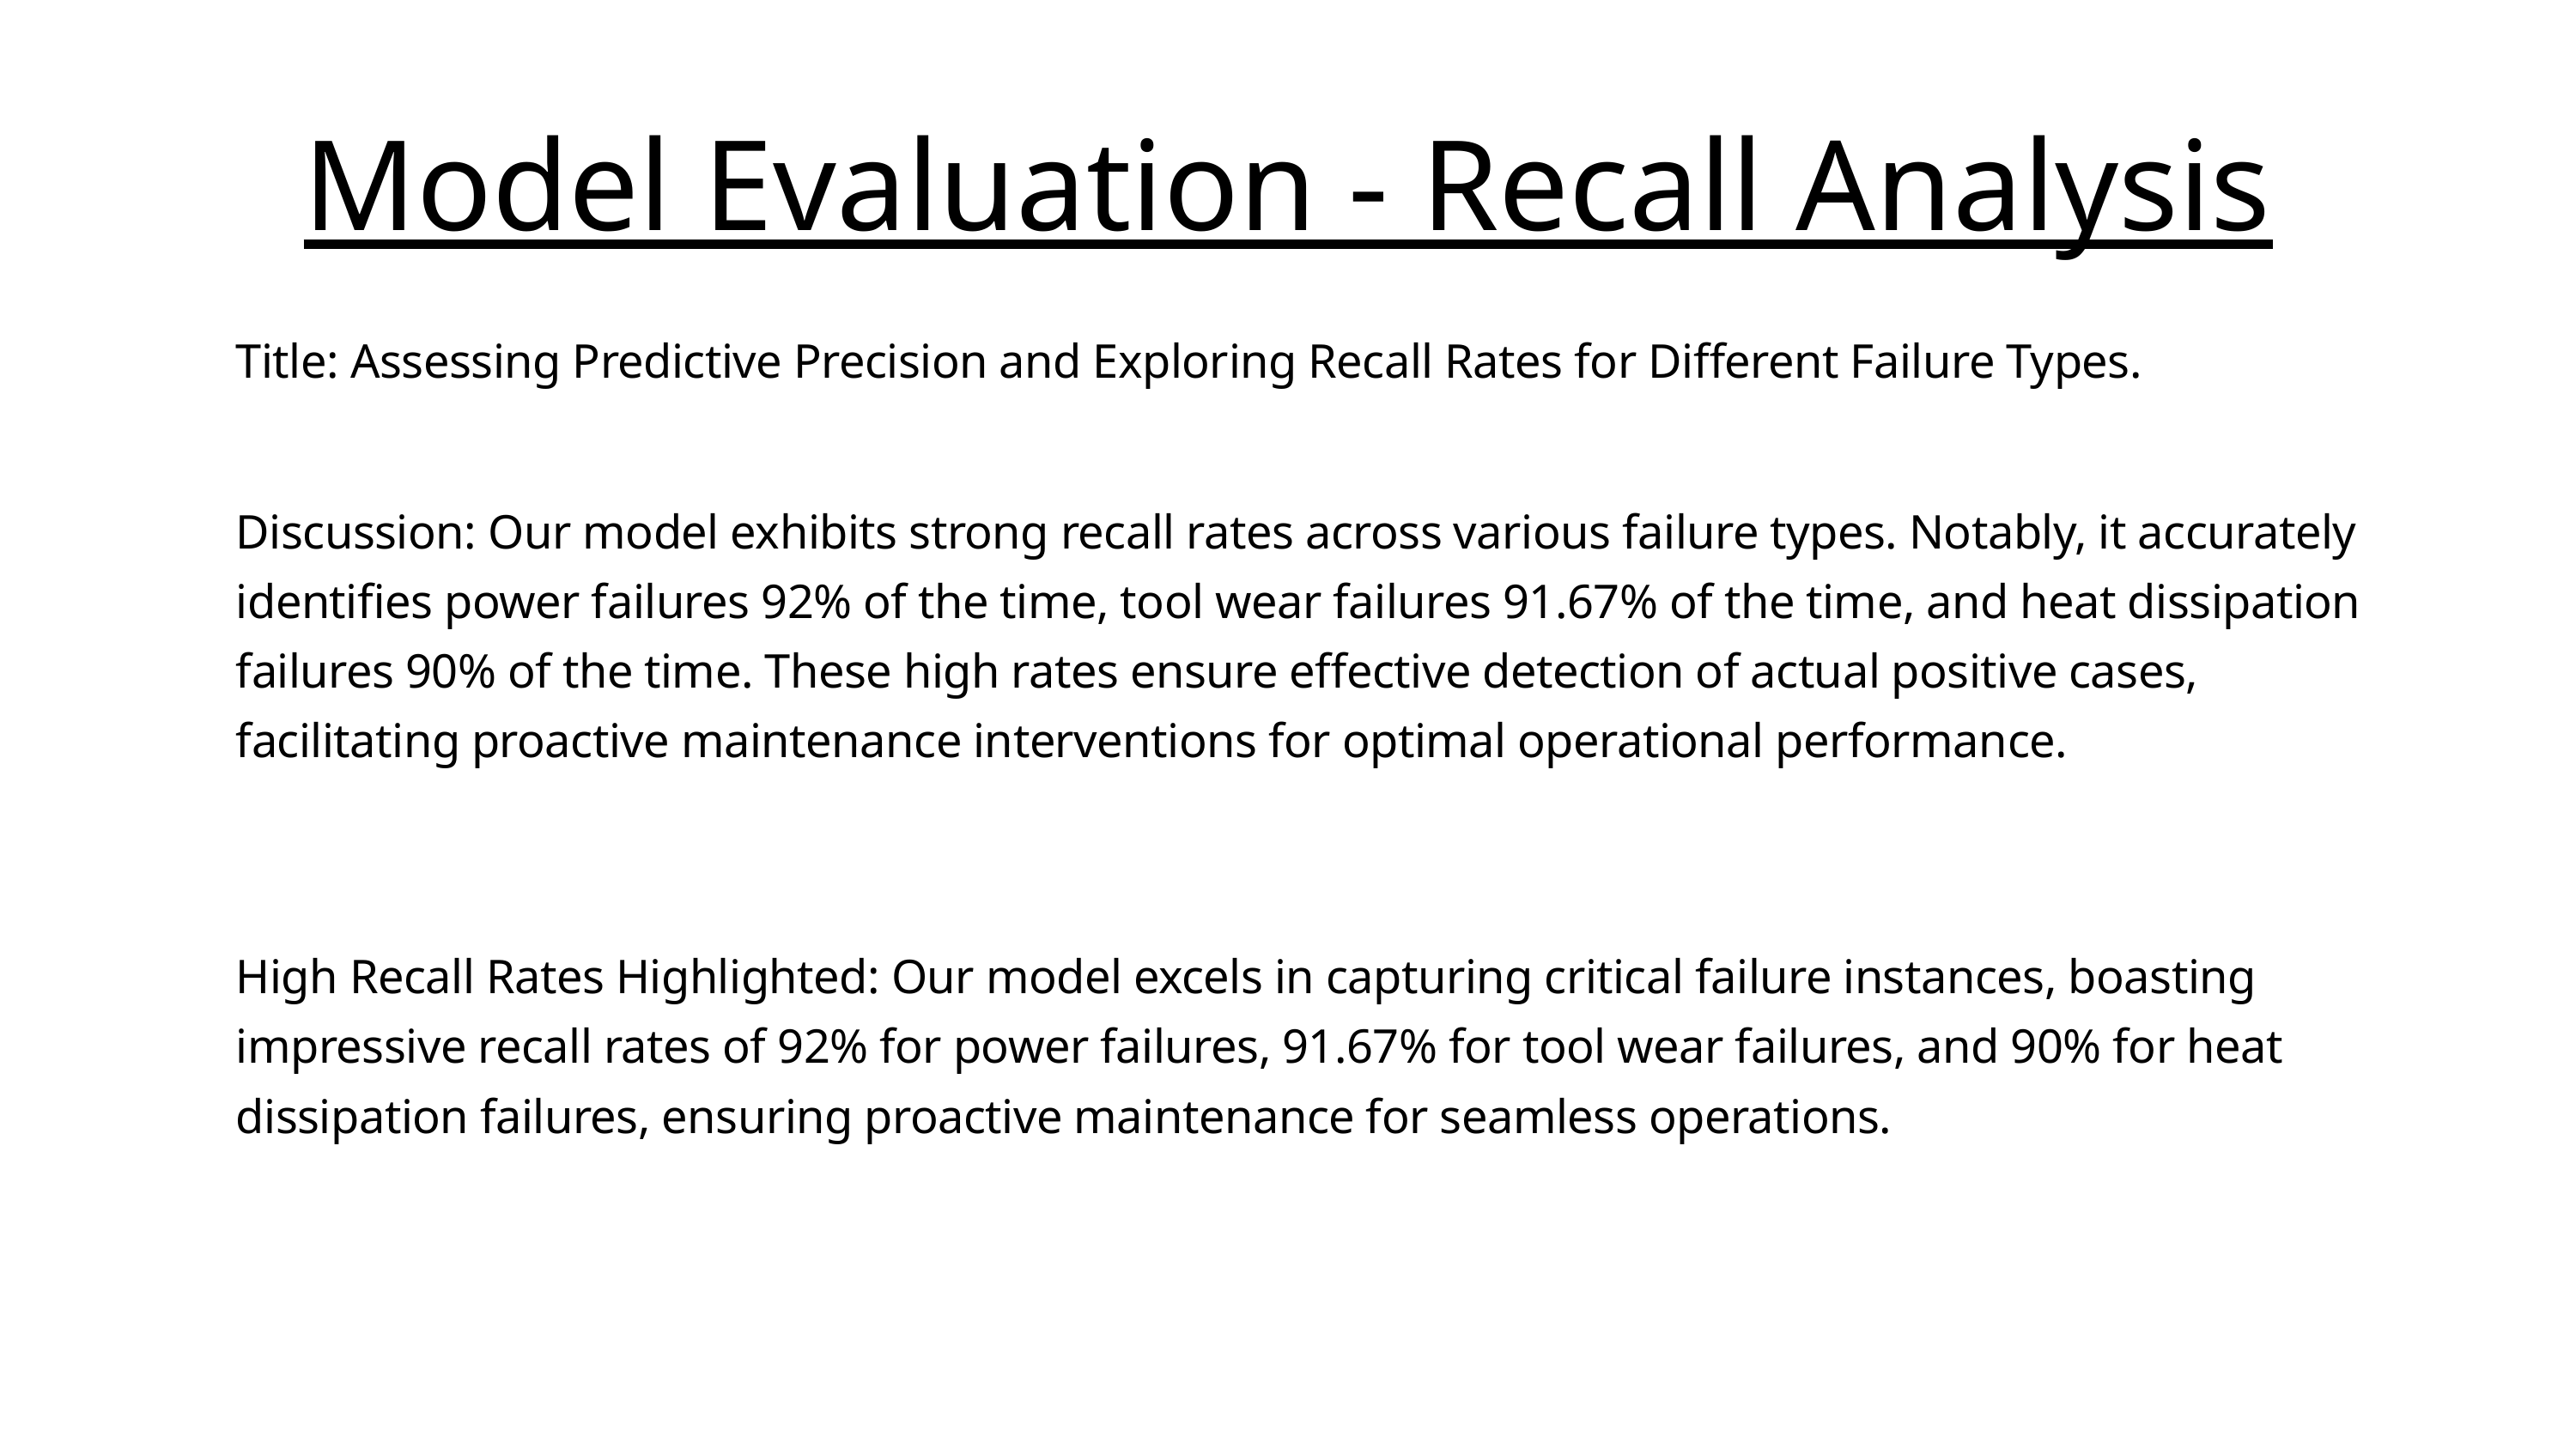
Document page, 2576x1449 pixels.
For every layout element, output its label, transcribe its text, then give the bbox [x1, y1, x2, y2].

text_box Model Evaluation - Recall Analysis [235, 80, 2341, 256]
text_box Discussion: Our model exhibits strong recall rates across various failure types. Notably, it accurately identifies power failures 92% of the time, tool wear failures 91.67% of the time, and heat dissipation failures 90% of the time. These high rates ensure effective detection of actual positive cases, facilitating proactive maintenance interventions for optimal operational performance. [235, 488, 2361, 767]
text_box High Recall Rates Highlighted: Our model excels in capturing critical failure instances, boasting impressive recall rates of 92% for power failures, 91.67% for tool wear failures, and 90% for heat dissipation failures, ensuring proactive maintenance for seamless operations. [235, 933, 2361, 1143]
text_box Title: Assessing Predictive Precision and Exploring Recall Rates for Different Failure Types. [235, 317, 2361, 387]
